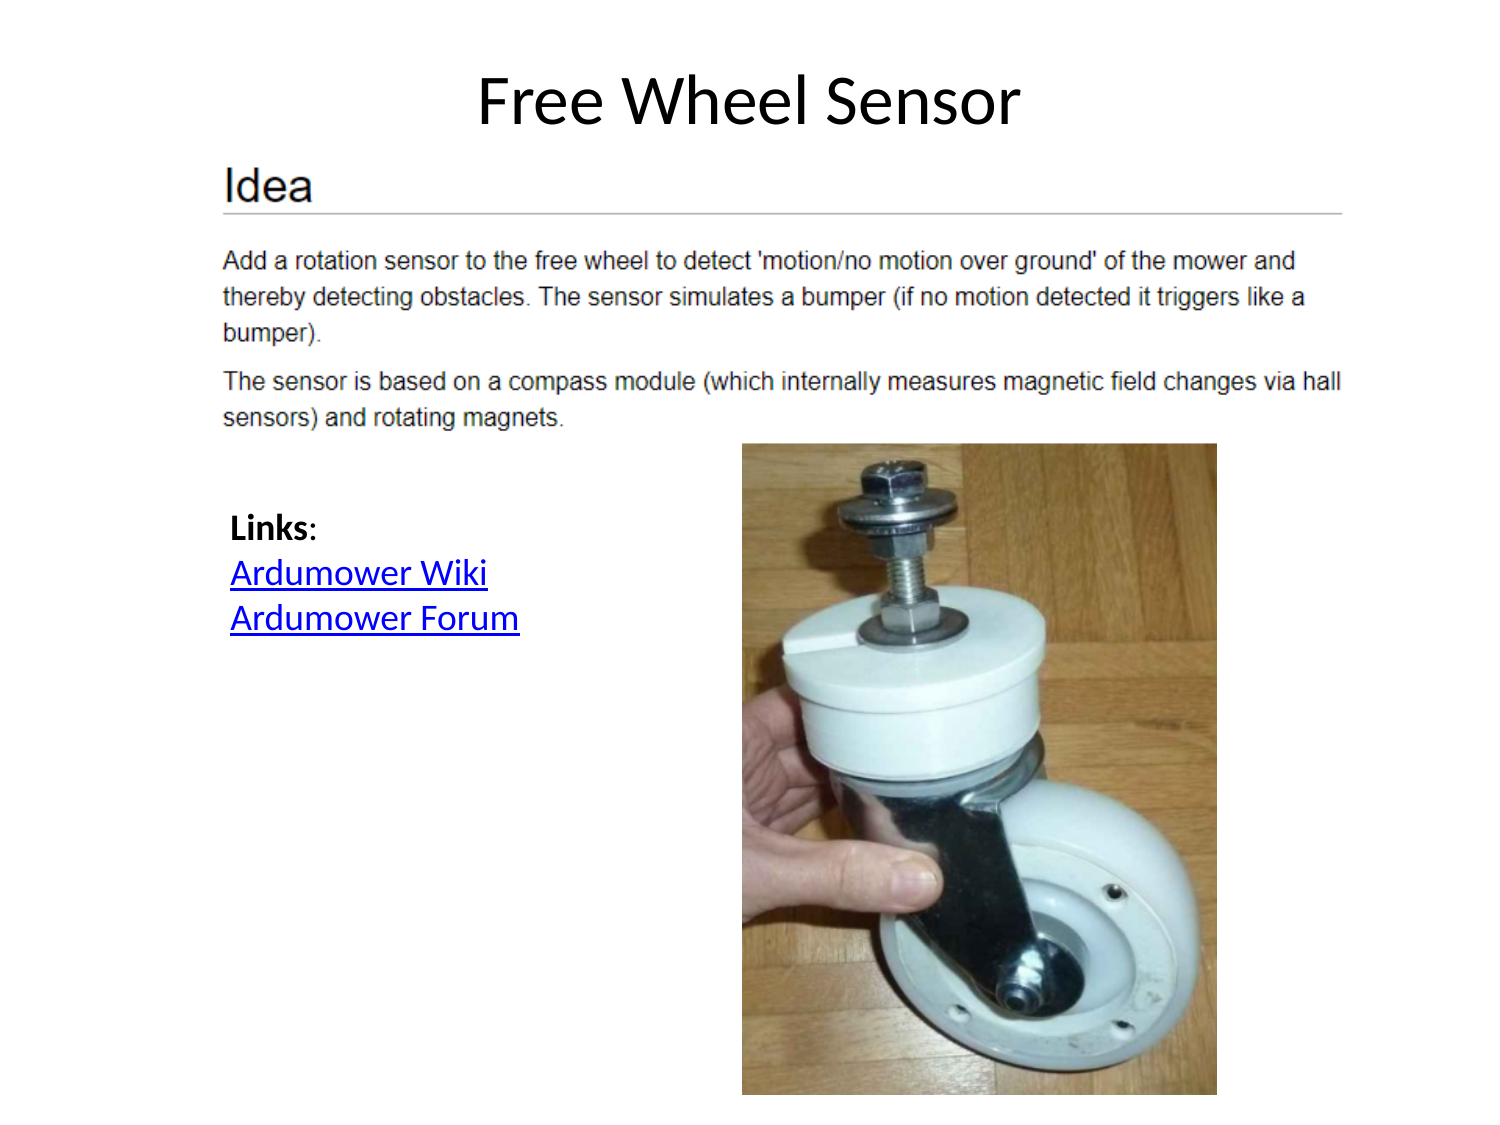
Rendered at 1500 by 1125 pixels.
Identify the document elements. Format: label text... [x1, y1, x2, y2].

text_box Links: Ardumower Wiki Ardumower Forum [215, 495, 535, 691]
picture [213, 160, 1356, 1095]
title Free Wheel Sensor [75, 45, 1425, 233]
